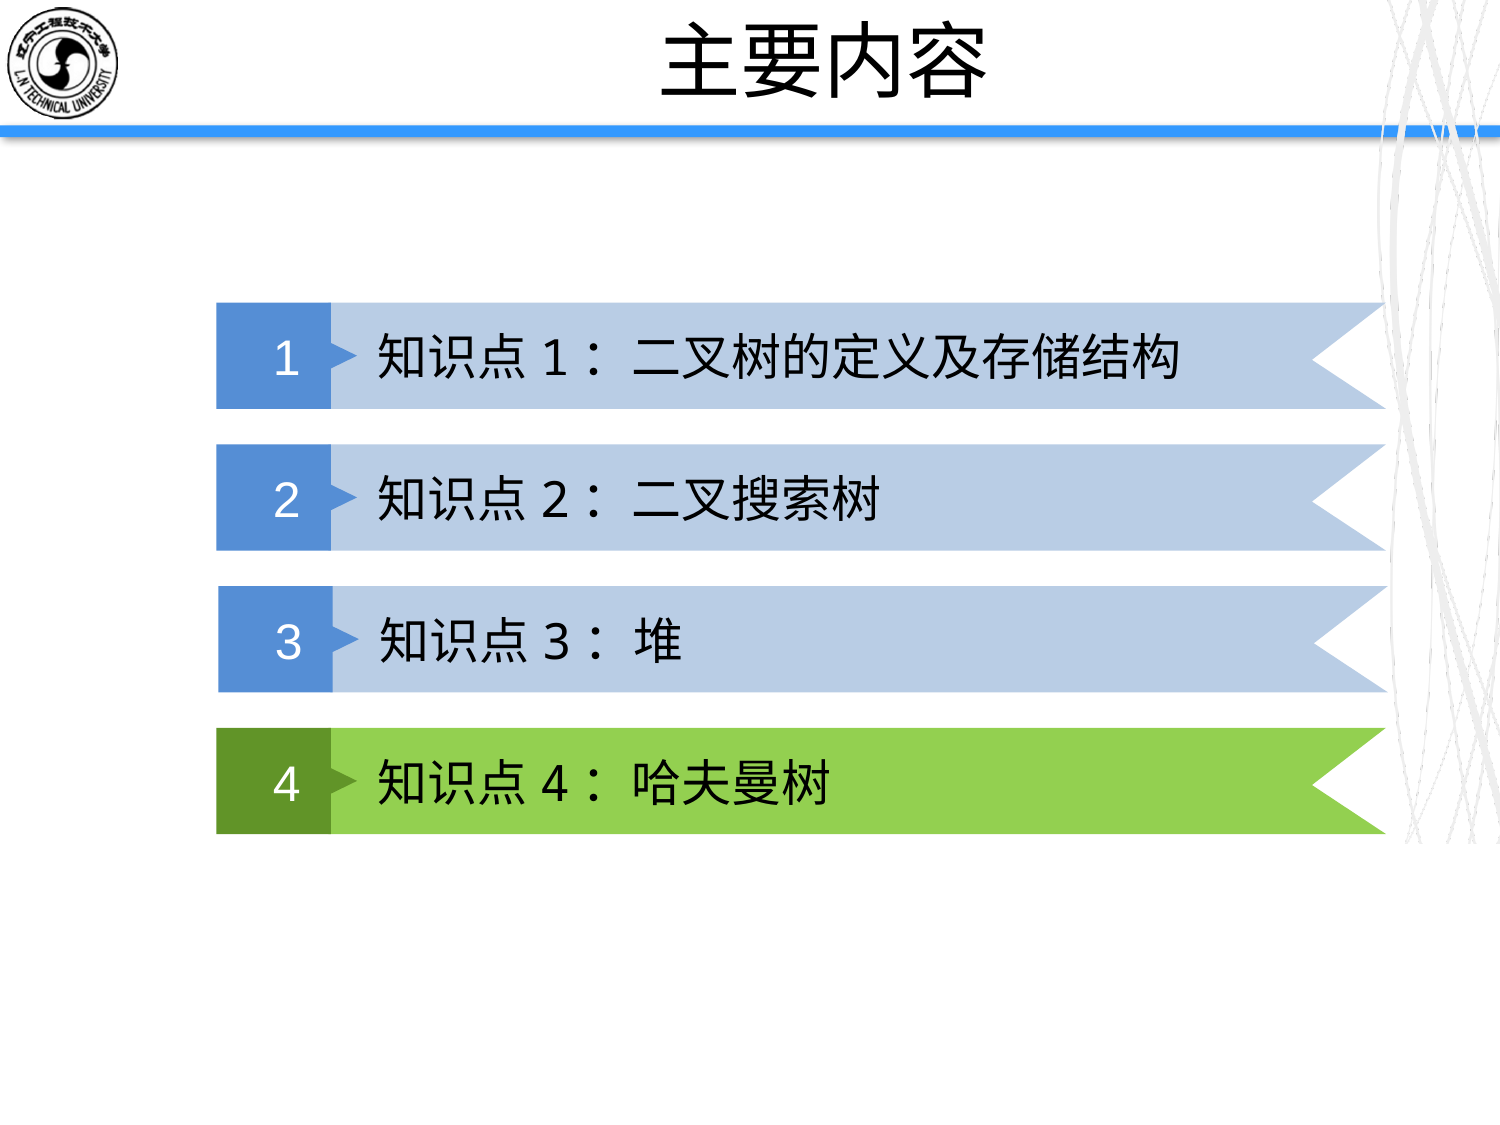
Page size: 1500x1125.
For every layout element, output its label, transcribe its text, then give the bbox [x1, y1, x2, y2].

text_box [216, 727, 1387, 835]
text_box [218, 585, 1389, 693]
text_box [216, 444, 1387, 551]
title 主要内容 [147, 0, 1500, 116]
table_cell a9 [1377, 116, 1500, 844]
picture [5, 7, 118, 120]
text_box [216, 302, 1387, 410]
